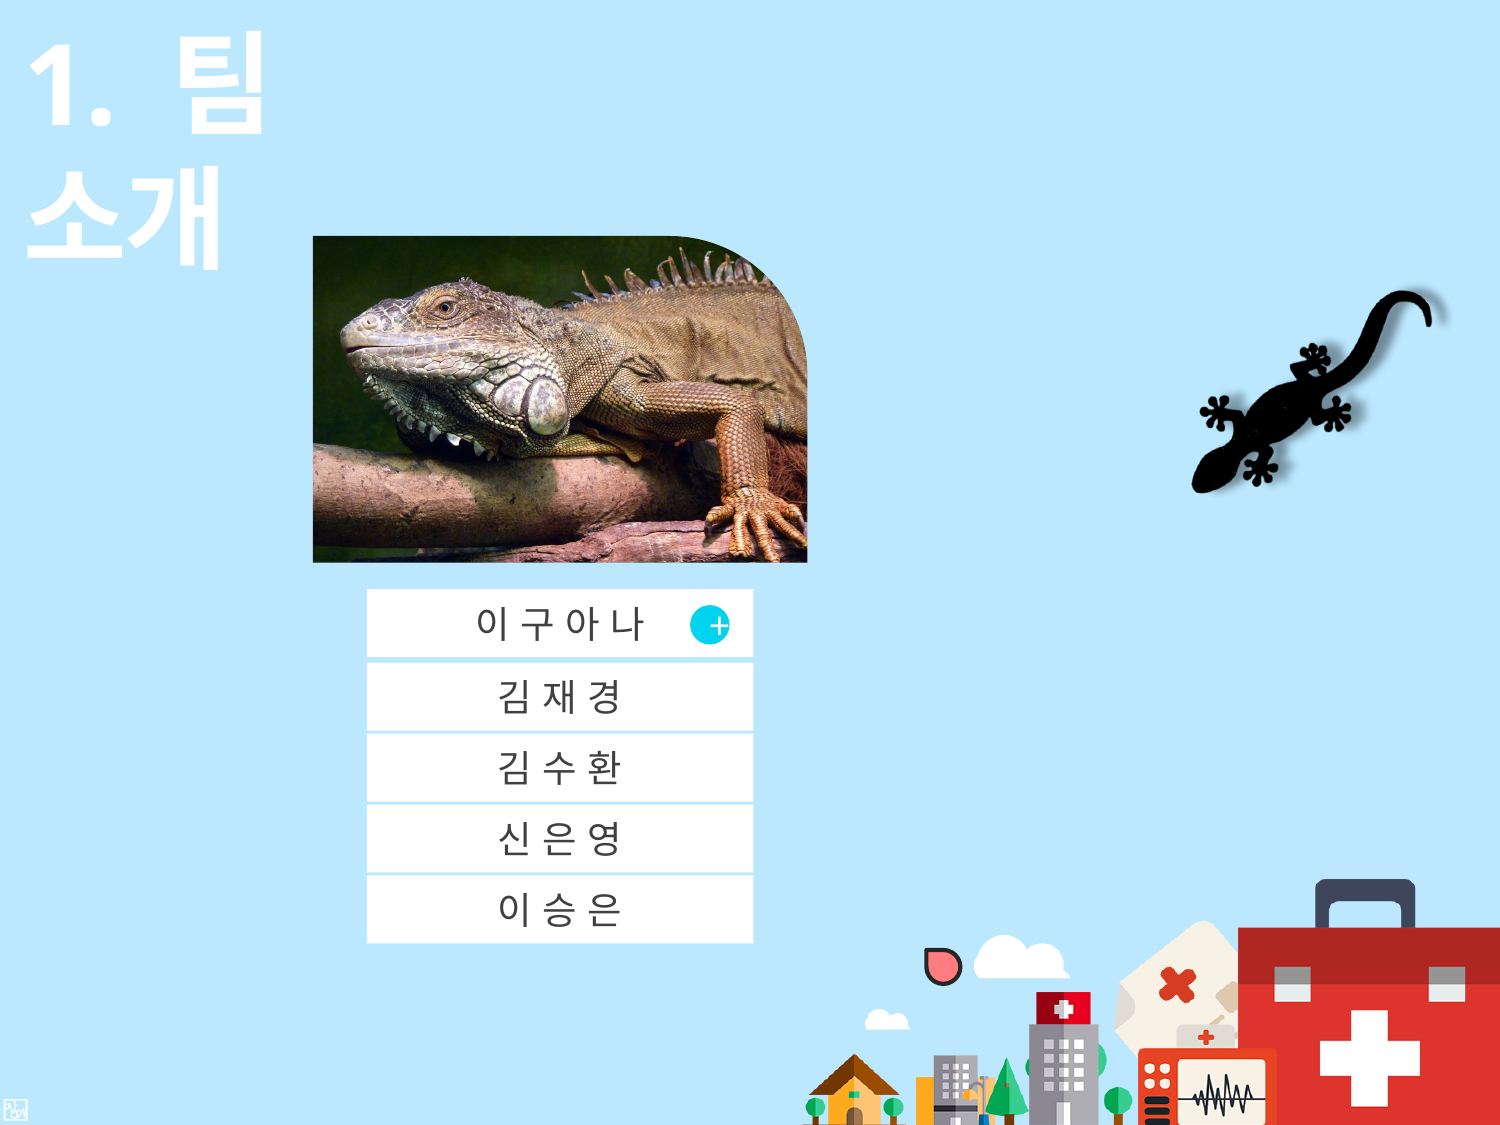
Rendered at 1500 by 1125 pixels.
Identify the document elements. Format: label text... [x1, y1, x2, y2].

text_box [924, 947, 963, 987]
text_box + [688, 603, 732, 647]
picture [0, 0, 1500, 1125]
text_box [366, 662, 754, 944]
text_box 이 구 아 나 [365, 587, 756, 659]
text_box 1. 팀 소개 [9, 5, 473, 291]
text_box [310, 233, 810, 565]
